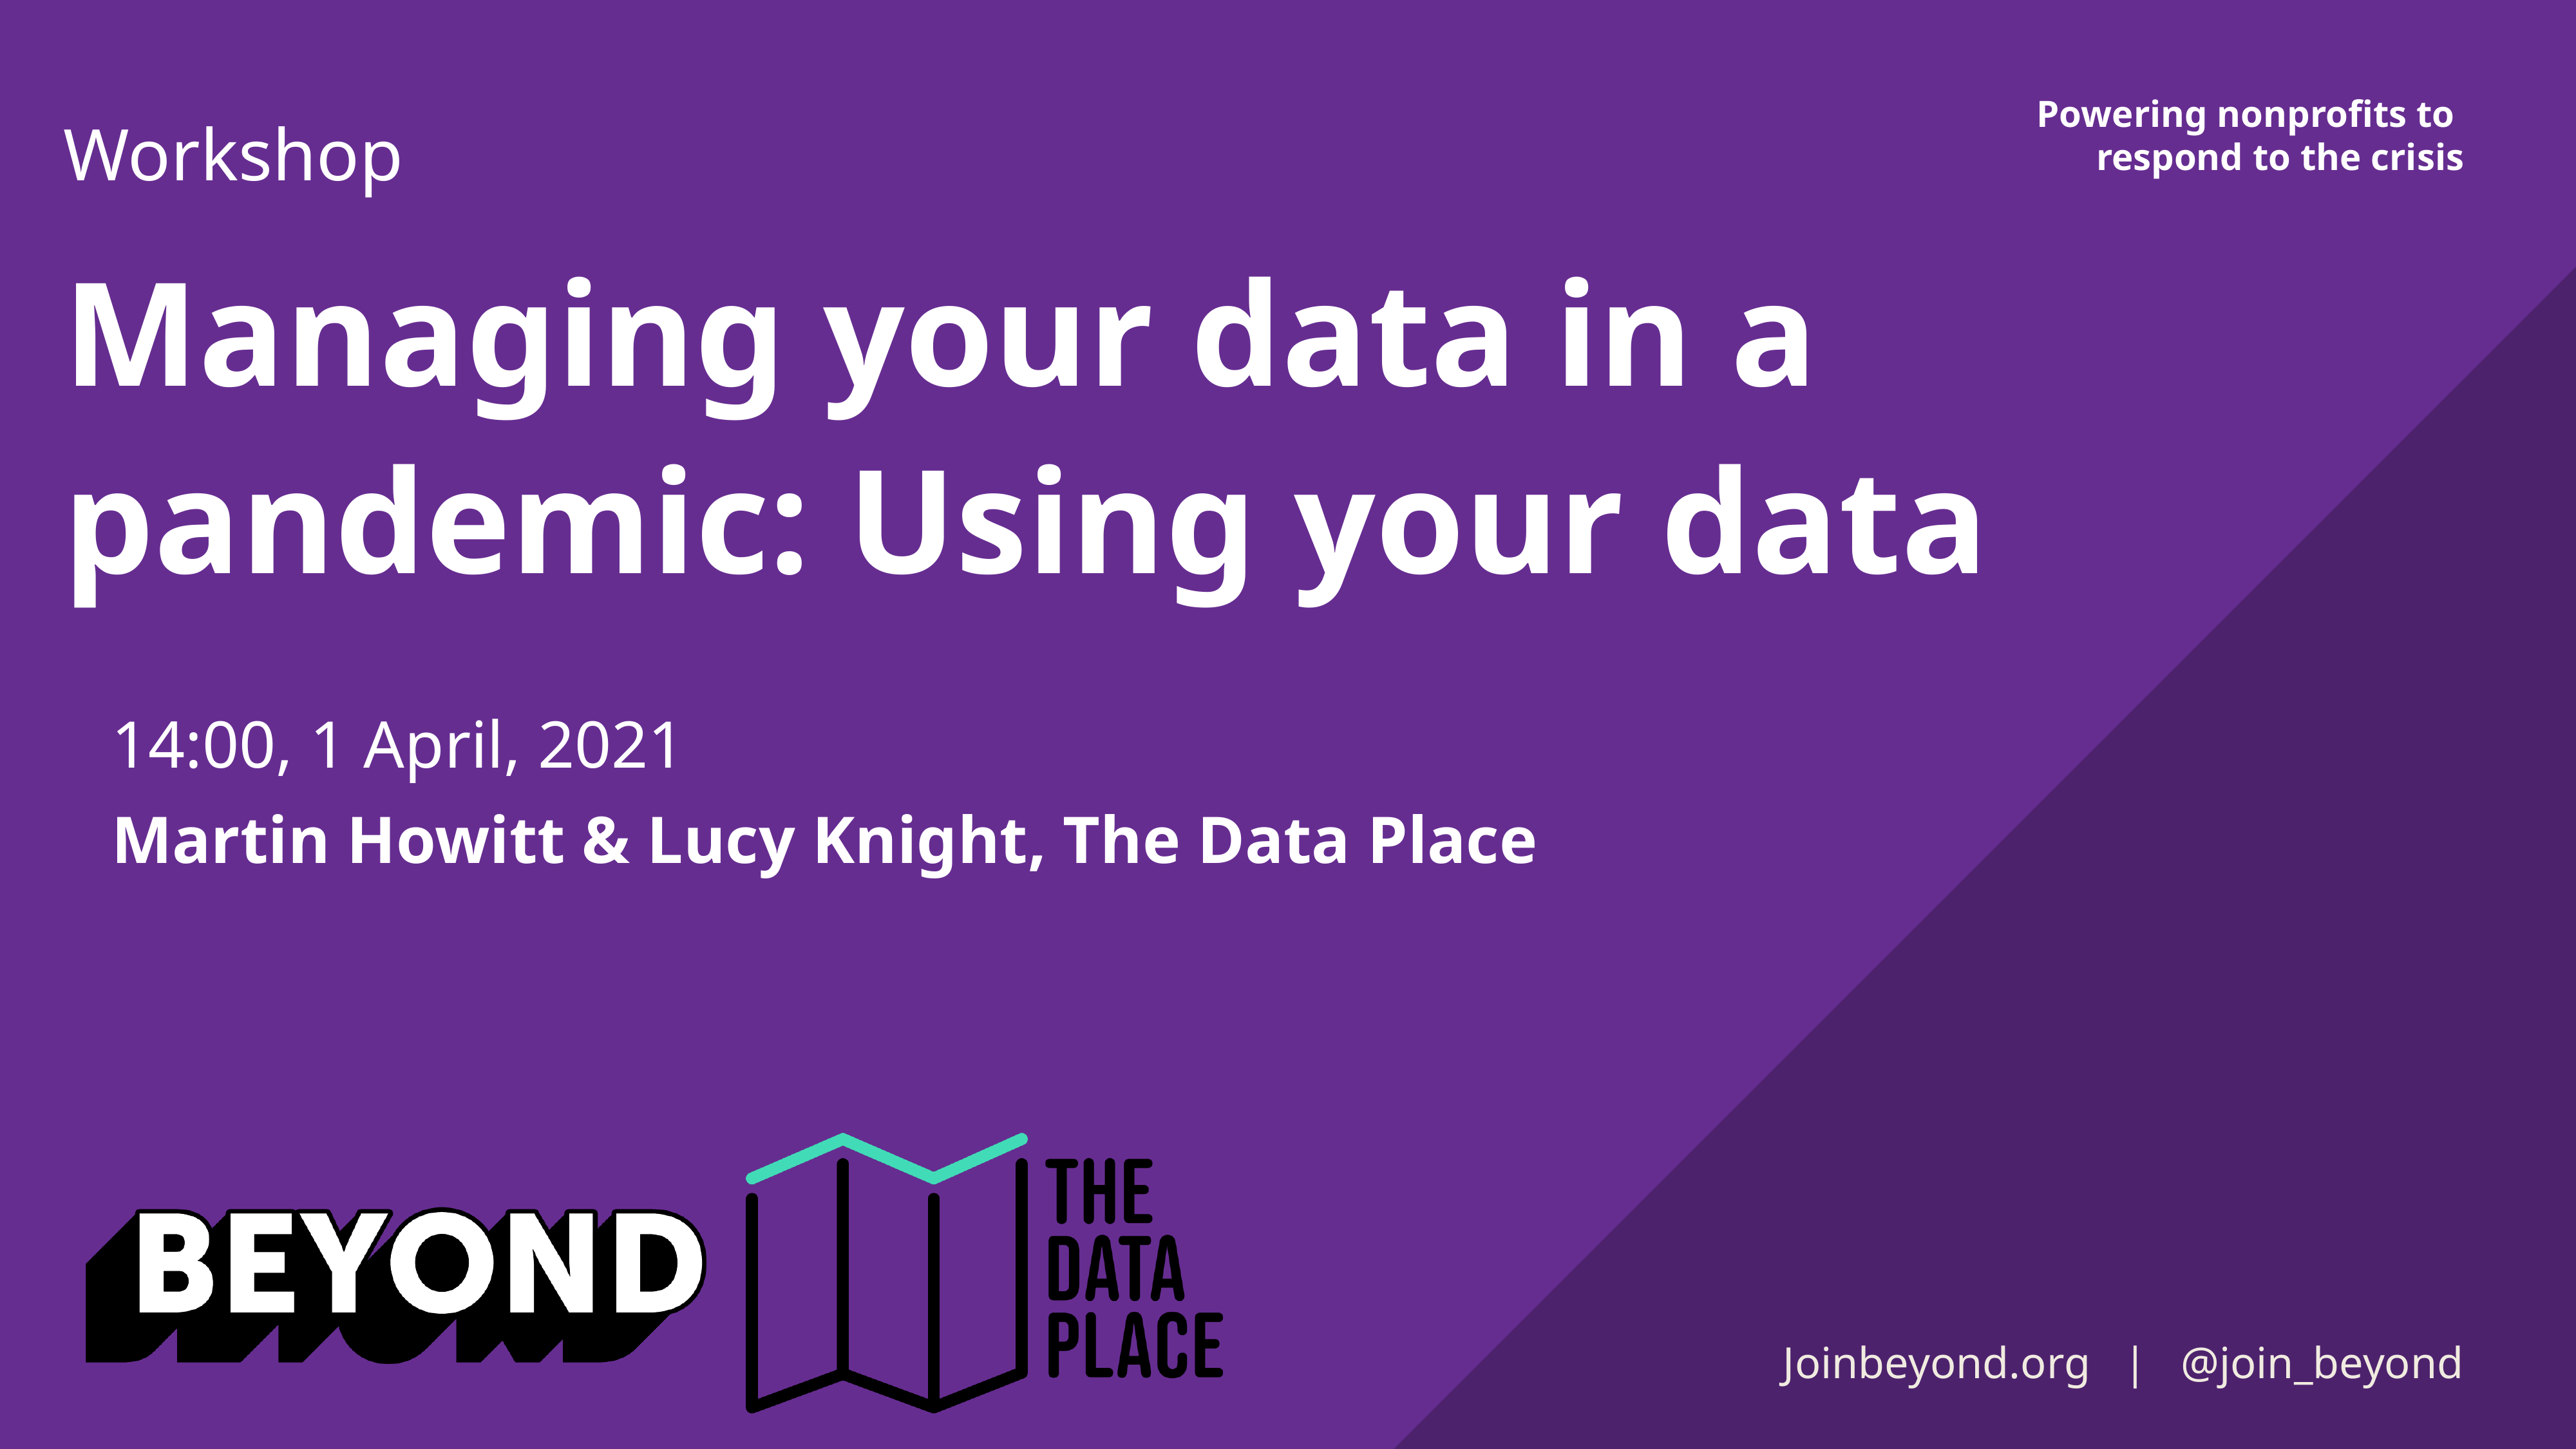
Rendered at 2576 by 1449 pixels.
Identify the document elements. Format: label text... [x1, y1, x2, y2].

text_box Workshop Managing your data in a pandemic: Using your data [37, 83, 2167, 643]
picture [86, 1206, 706, 1364]
text_box Joinbeyond.org | @join_beyond [1645, 1309, 2490, 1414]
picture [746, 1133, 1226, 1414]
text_box 14:00, 1 April, 2021 Martin Howitt & Lucy Knight, The Data Place [86, 666, 1627, 912]
text_box [0, 0, 2576, 1449]
text_box Powering nonprofits to respond to the crisis [1718, 64, 2490, 292]
text_box [1394, 267, 2576, 1449]
